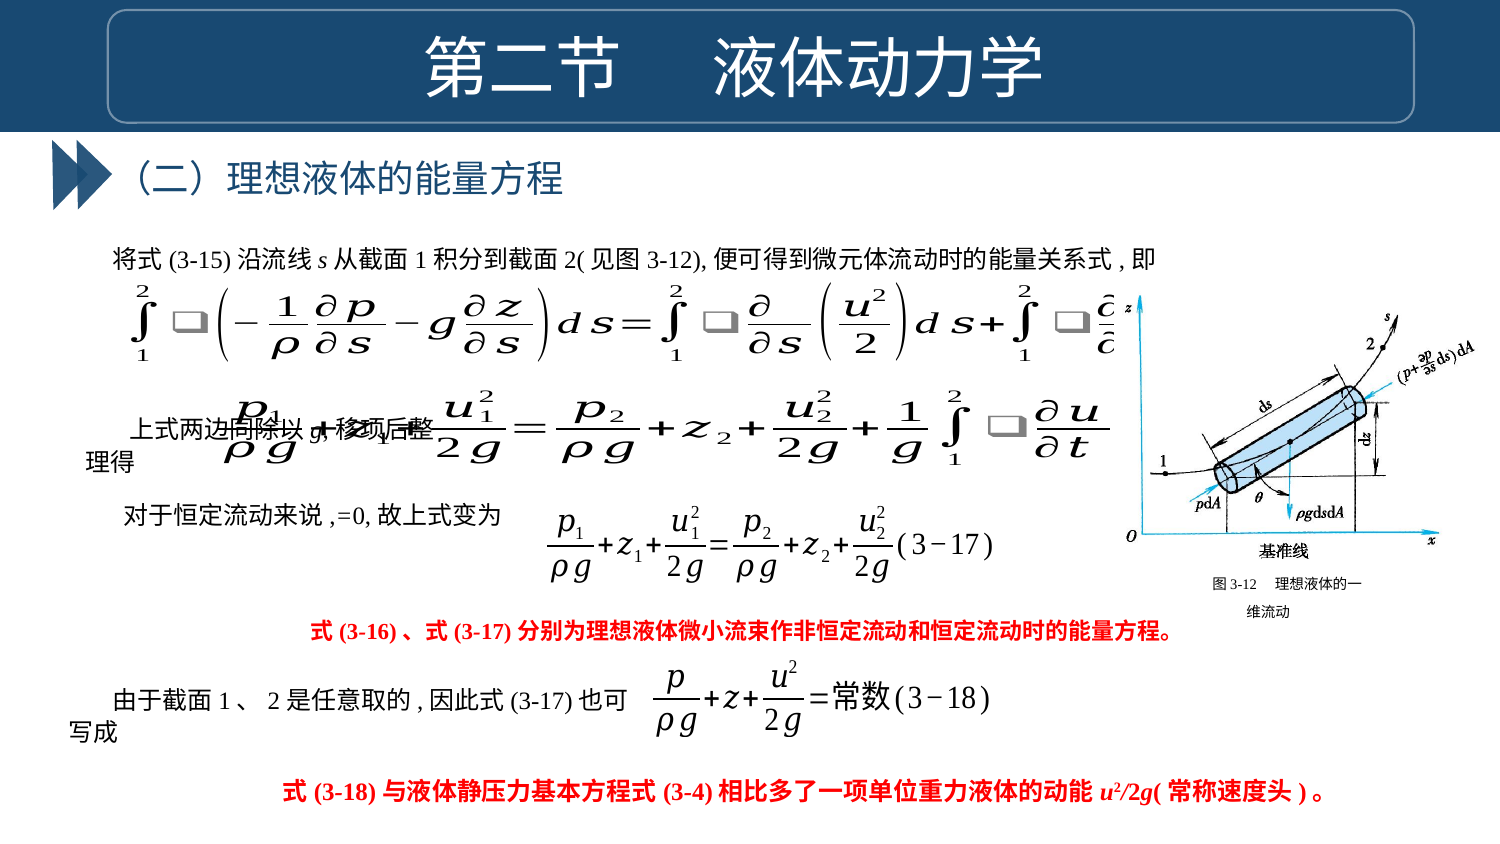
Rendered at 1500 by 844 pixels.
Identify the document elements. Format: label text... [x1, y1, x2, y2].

text_box （二）理想液体的能量方程 [97, 147, 581, 208]
text_box [75, 137, 97, 213]
text_box 将式(3-15)沿流线s从截面1积分到截面2(见图3-12),便可得到微元体流动时的能量关系式,即 [98, 235, 1500, 281]
text_box [109, 8, 1416, 124]
text_box 由于截面1、2是任意取的,因此式(3-17)也可写成 [53, 673, 650, 722]
text_box 式(3-16)、式(3-17)分别为理想液体微小流束作非恒定流动和恒定流动时的能量方程。 [252, 604, 1216, 652]
picture [1114, 287, 1492, 567]
text_box 图3-12 理想液体的一维流动 [1156, 567, 1380, 600]
text_box [51, 137, 76, 213]
text_box 第二节 液体动力学 [107, 18, 1361, 113]
text_box 上式两边同除以g,移项后整理得 [70, 403, 457, 451]
text_box 式(3-18)与液体静压力基本方程式(3-4)相比多了一项单位重力液体的动能u2/2g(常称速度头)。 [224, 765, 1500, 813]
